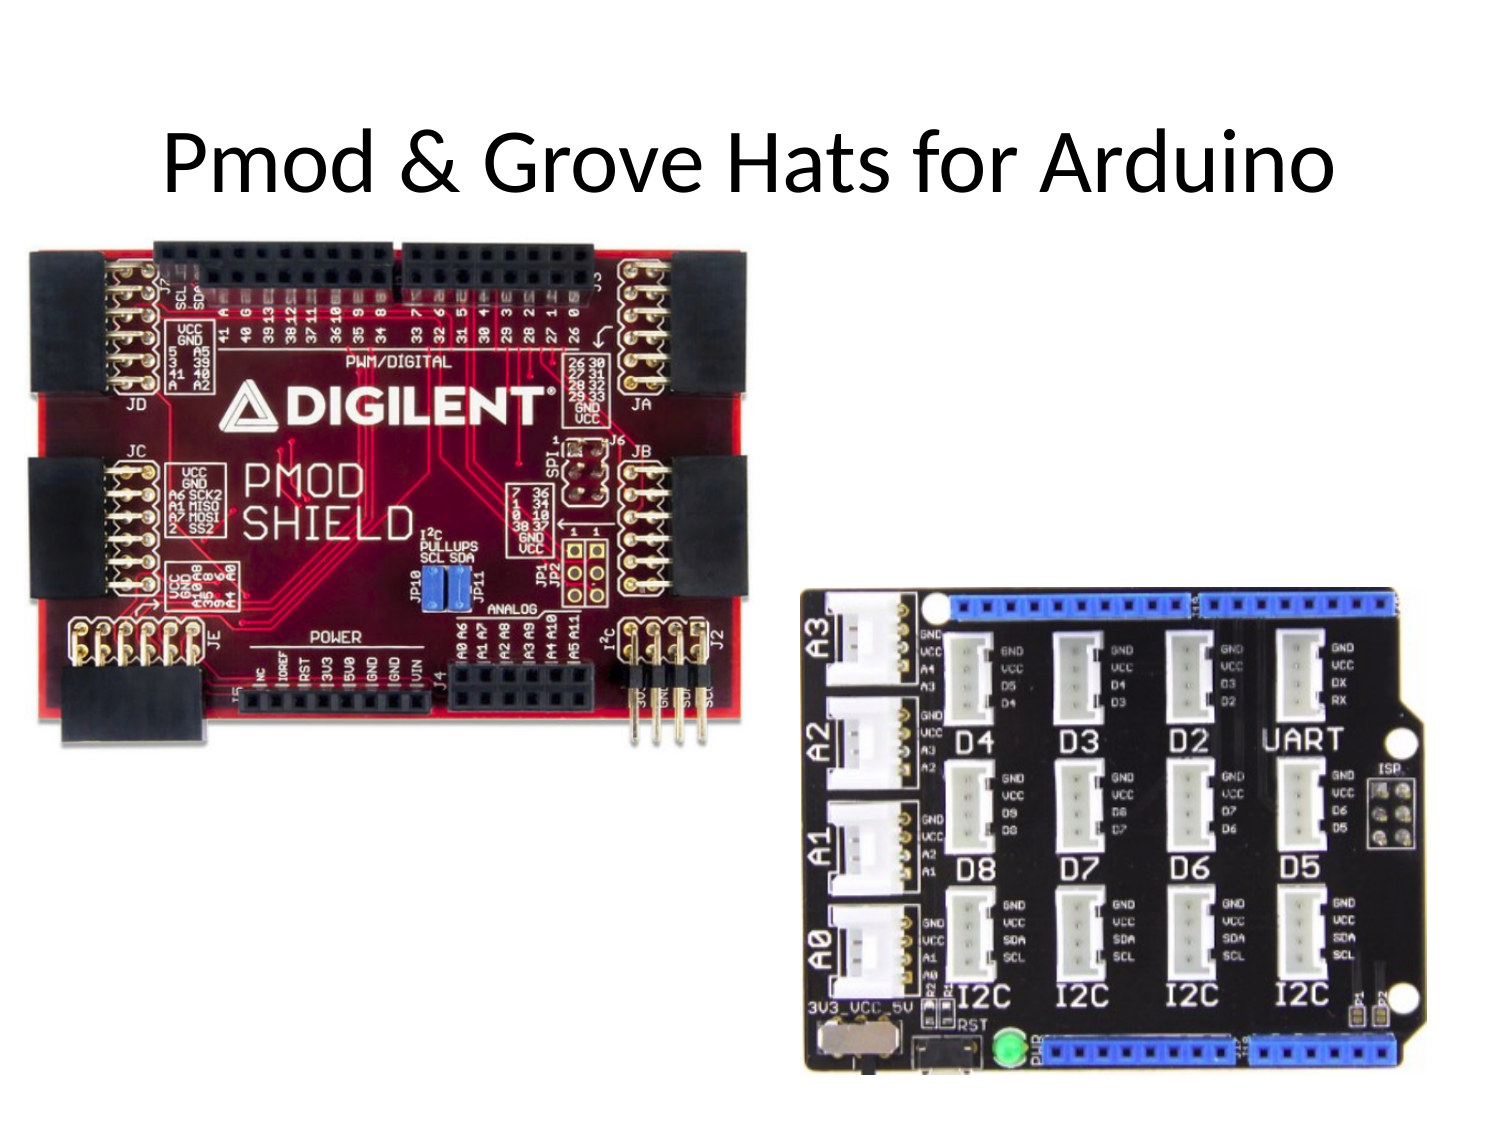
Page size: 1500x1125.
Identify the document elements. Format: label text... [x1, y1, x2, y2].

picture [24, 237, 754, 753]
title Pmod & Grove Hats for Arduino [75, 62, 1425, 250]
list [799, 587, 1427, 1076]
